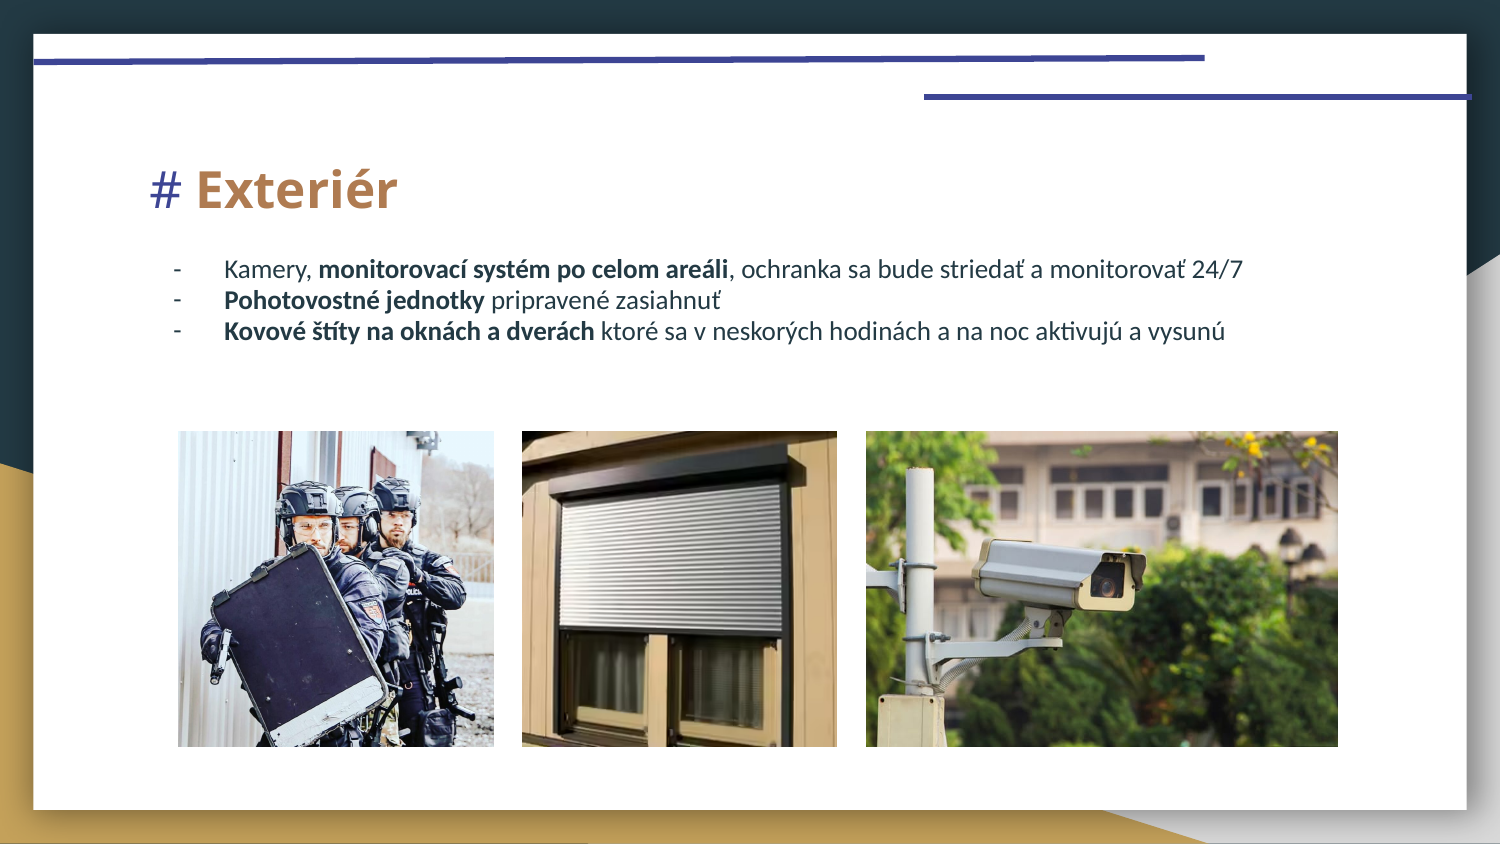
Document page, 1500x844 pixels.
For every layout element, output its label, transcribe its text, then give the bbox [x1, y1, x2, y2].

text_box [33, 57, 1205, 63]
list Kamery, monitorovací systém po celom areáli, ochranka sa bude striedať a monitorovať 24/7 Pohotovostné jednotky pripravené zasiahnuť Kovové štíty na oknách a dverách ktoré sa v neskorých hodinách a na noc aktivujú a vysunú [134, 238, 1366, 729]
picture [522, 431, 838, 747]
picture [178, 431, 494, 747]
title # Exteriér [134, 138, 1366, 238]
picture [865, 431, 1338, 747]
